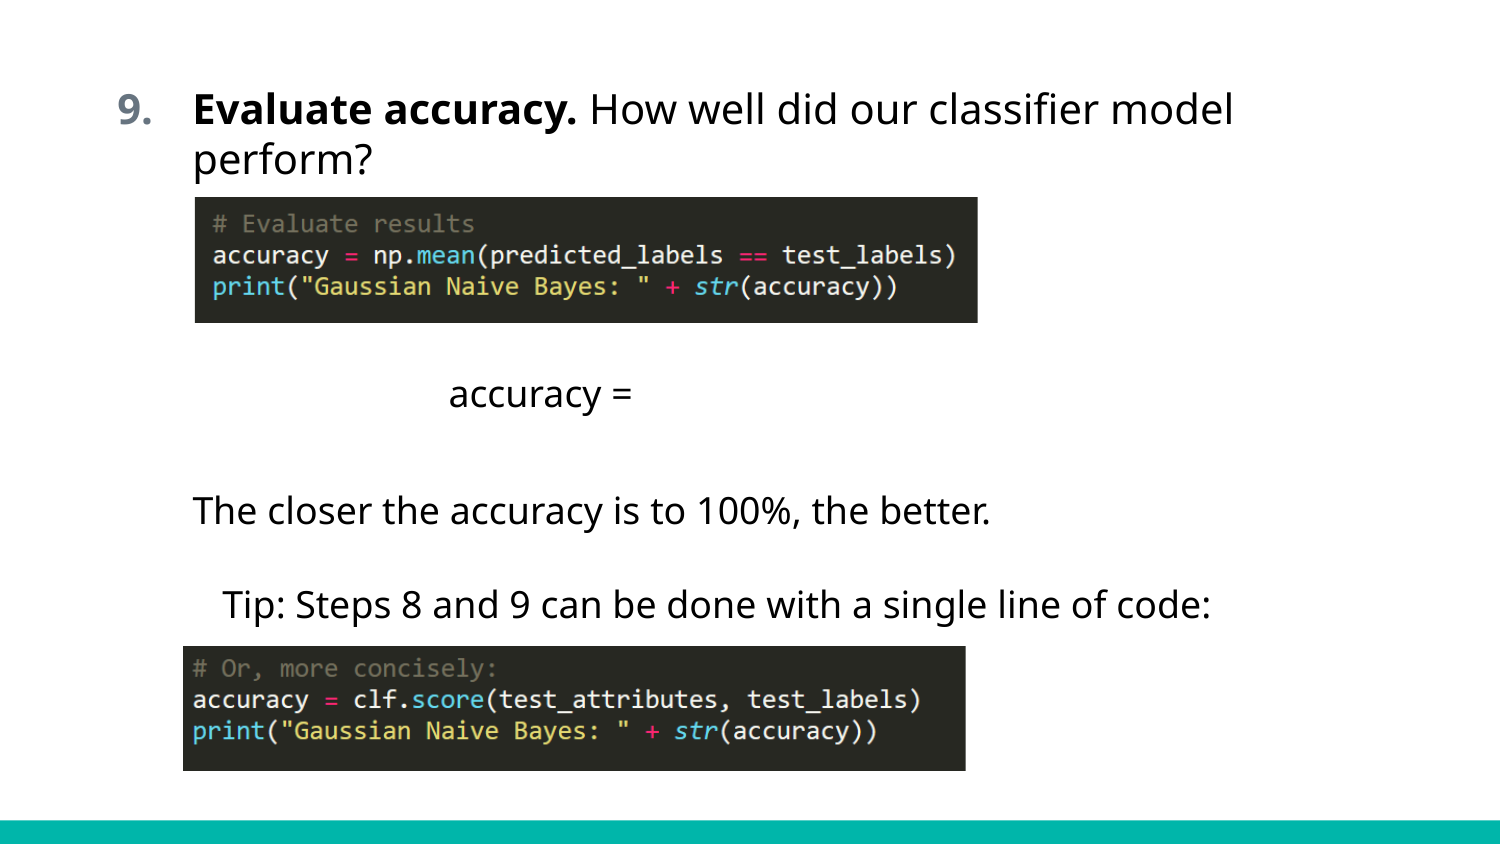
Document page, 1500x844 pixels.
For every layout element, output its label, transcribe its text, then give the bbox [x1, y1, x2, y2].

text_box Evaluate accuracy. How well did our classifier model perform? [64, 67, 1317, 192]
text_box Tip: Steps 8 and 9 can be done with a single line of code: [207, 573, 1238, 634]
text_box The closer the accuracy is to 100%, the better. [88, 466, 1292, 537]
picture [182, 645, 966, 772]
picture [194, 197, 978, 323]
